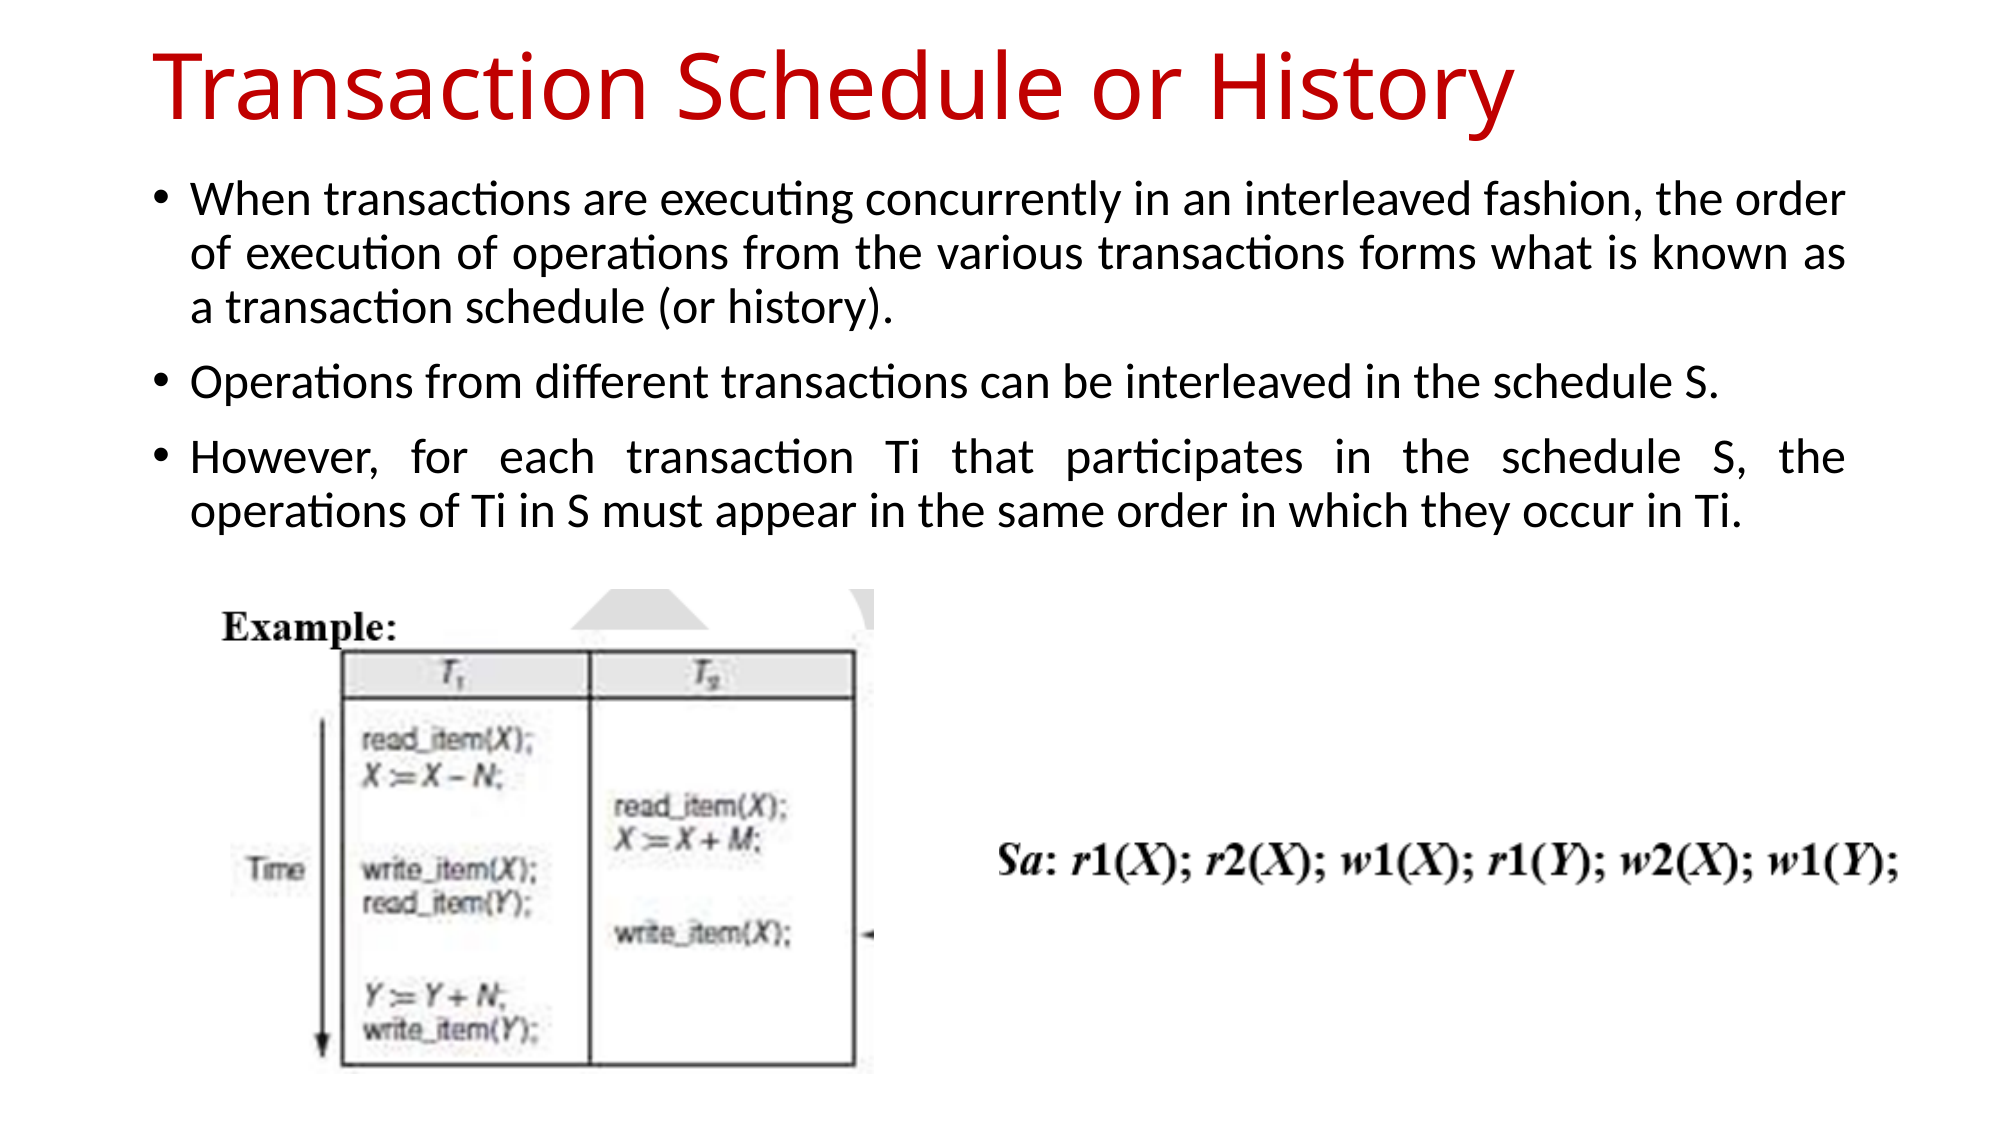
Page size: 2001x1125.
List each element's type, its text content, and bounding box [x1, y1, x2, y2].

list When transactions are executing concurrently in an interleaved fashion, the order of execution of operations from the various transactions forms what is known as a transaction schedule (or history). Operations from different transactions can be interleaved in the schedule S. However, for each transaction Ti that participates in the schedule S, the operations of Ti in S must appear in the same order in which they occur in Ti. [137, 165, 1863, 1014]
picture [999, 809, 1944, 960]
title Transaction Schedule or History [137, 15, 1863, 165]
picture [195, 589, 874, 1074]
